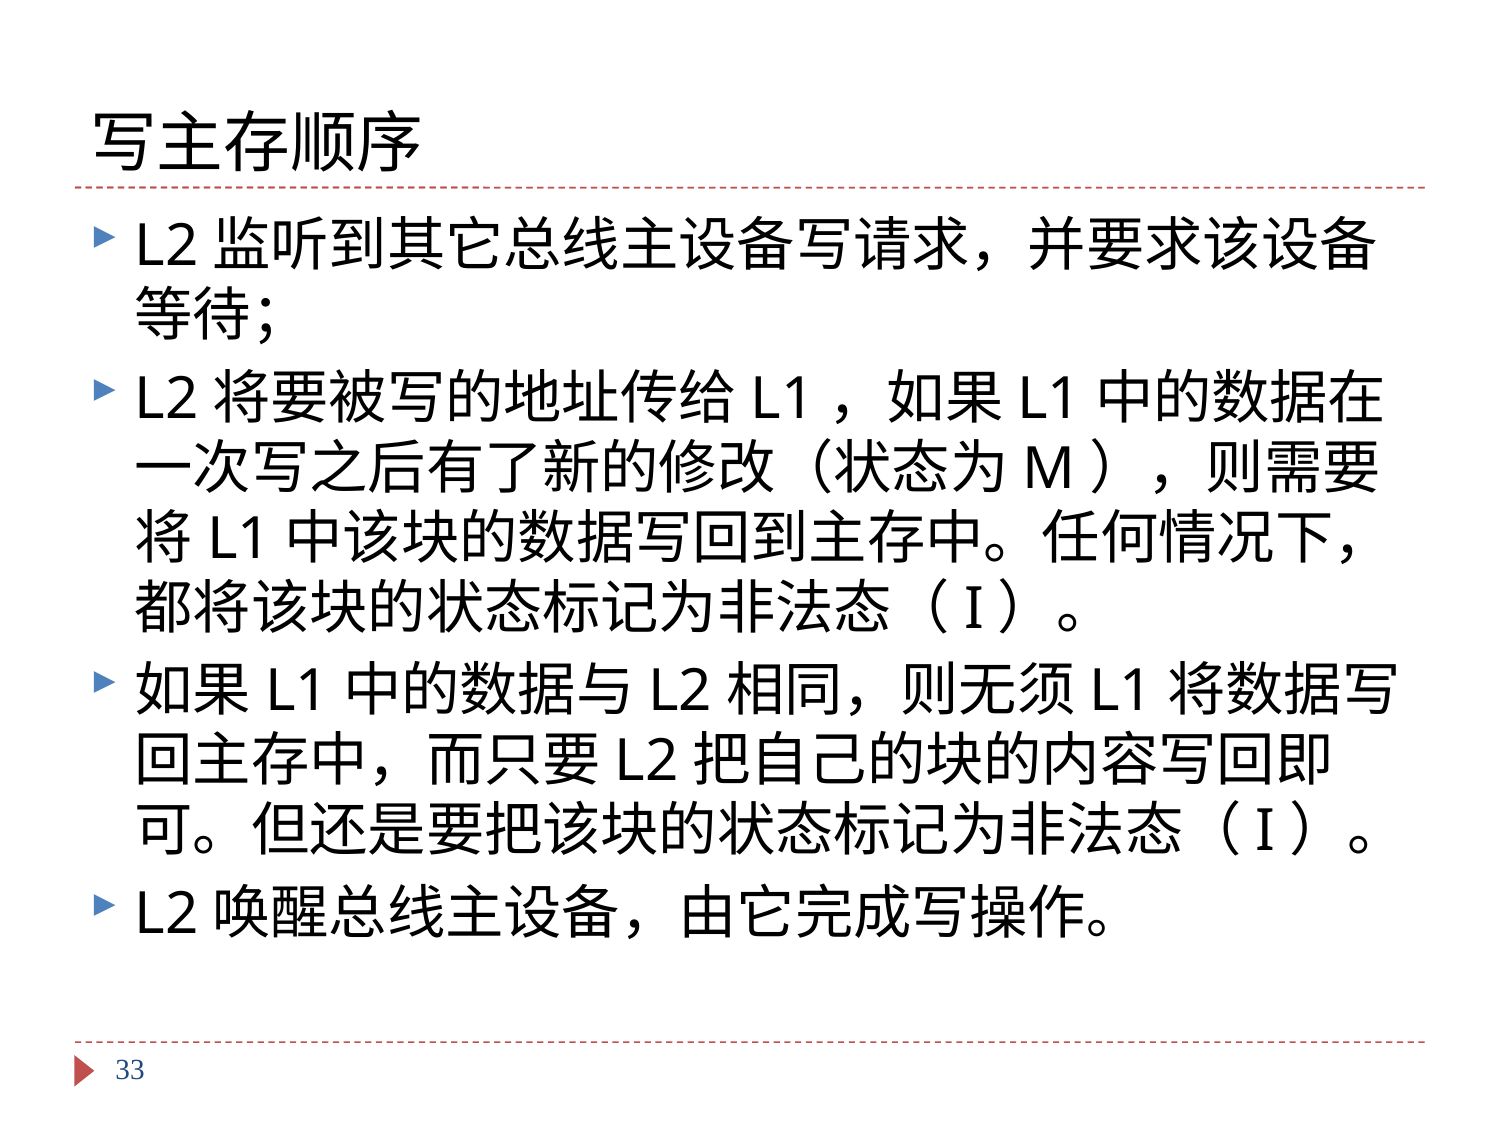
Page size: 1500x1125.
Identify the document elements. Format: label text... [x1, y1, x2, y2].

title 写主存顺序 [75, 24, 1425, 188]
list L2监听到其它总线主设备写请求，并要求该设备等待； L2将要被写的地址传给L1，如果L1中的数据在一次写之后有了新的修改（状态为M），则需要将L1中该块的数据写回到主存中。任何情况下，都将该块的状态标记为非法态（I）。 如果L1中的数据与L2相同，则无须L1将数据写回主存中，而只要L2把自己的块的内容写回即可。但还是要把该块的状态标记为非法态（I）。 L2唤醒总线主设备，由它完成写操作。 [75, 200, 1425, 1006]
slide_number 33 [100, 1042, 426, 1103]
